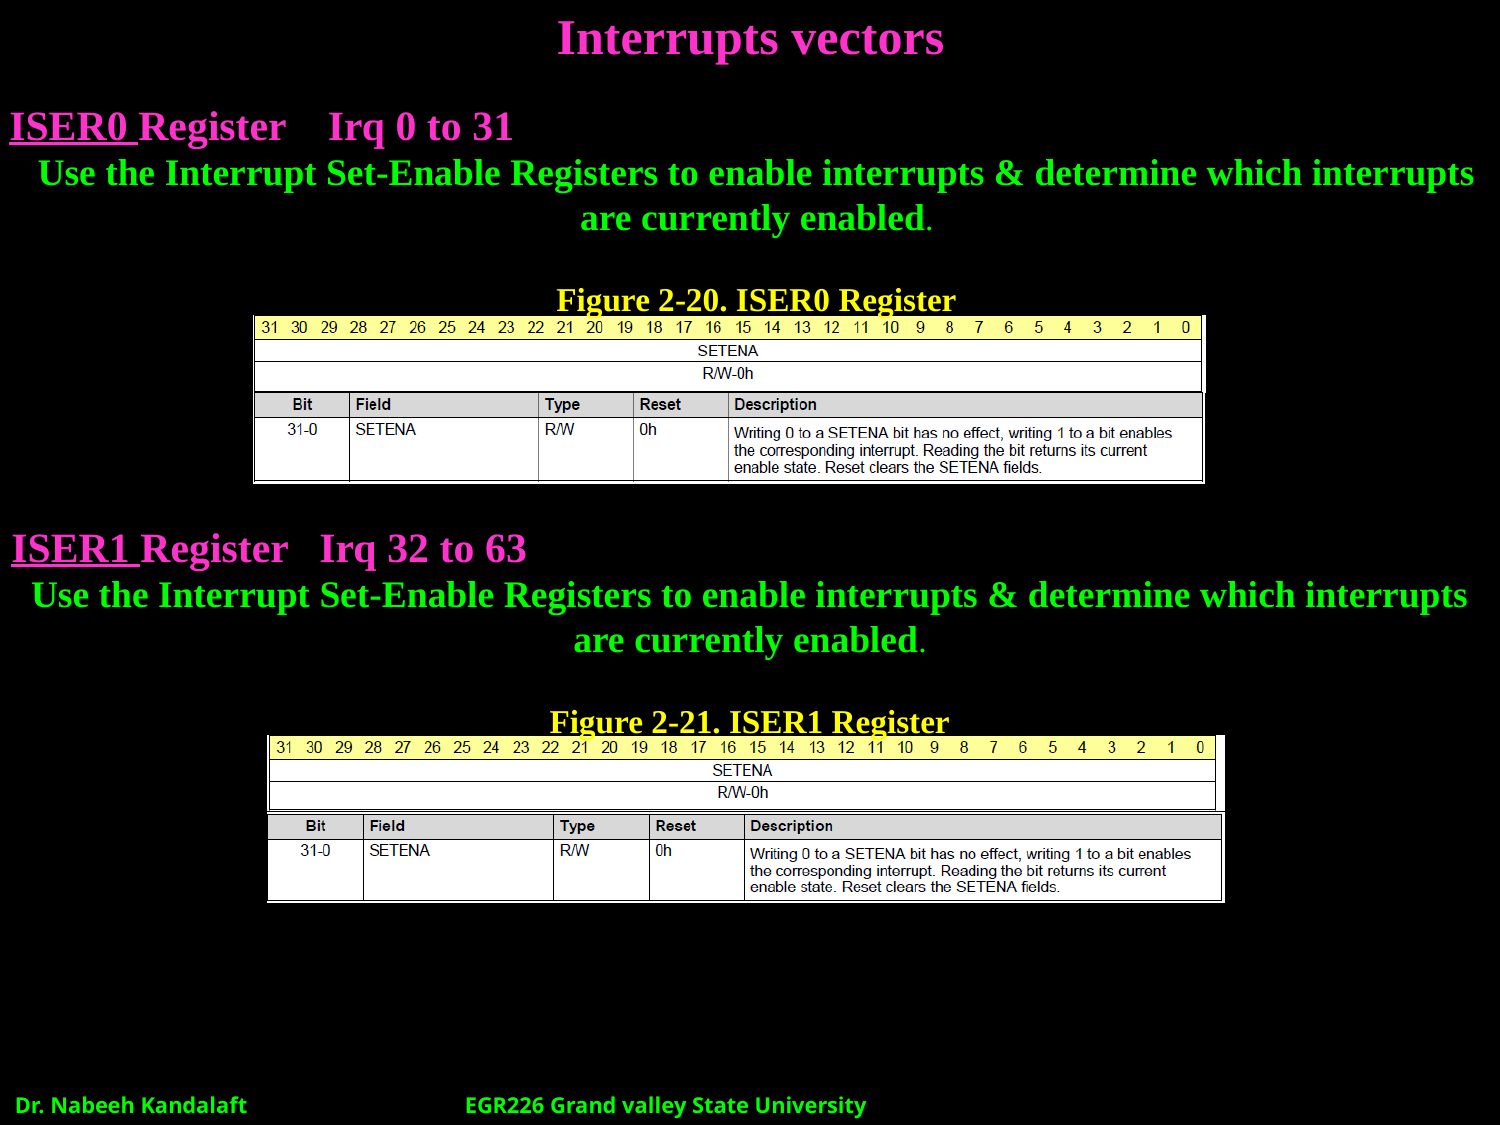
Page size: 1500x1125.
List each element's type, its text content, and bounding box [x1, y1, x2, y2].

text_box ISER0 Register Irq 0 to 31 Set Enable Register. Use the Interrupt Set-Enable Registers to enable interrupts & determine which interrupts are currently enabled. Figure 2-20. ISER0 Register [0, 90, 1500, 366]
picture [267, 735, 1226, 811]
text_box ISER1 Register Irq 32 to 63 Set Enable Register. Use the Interrupt Set-Enable Registers to enable interrupts & determine which interrupts are currently enabled. Figure 2-21. ISER1 Register [0, 512, 1500, 788]
picture [253, 315, 1206, 484]
text_box Dr. Nabeeh Kandalaft EGR226 Grand valley State University [0, 1084, 1500, 1125]
text_box Interrupts vectors [0, 0, 1500, 72]
picture [267, 812, 1226, 903]
